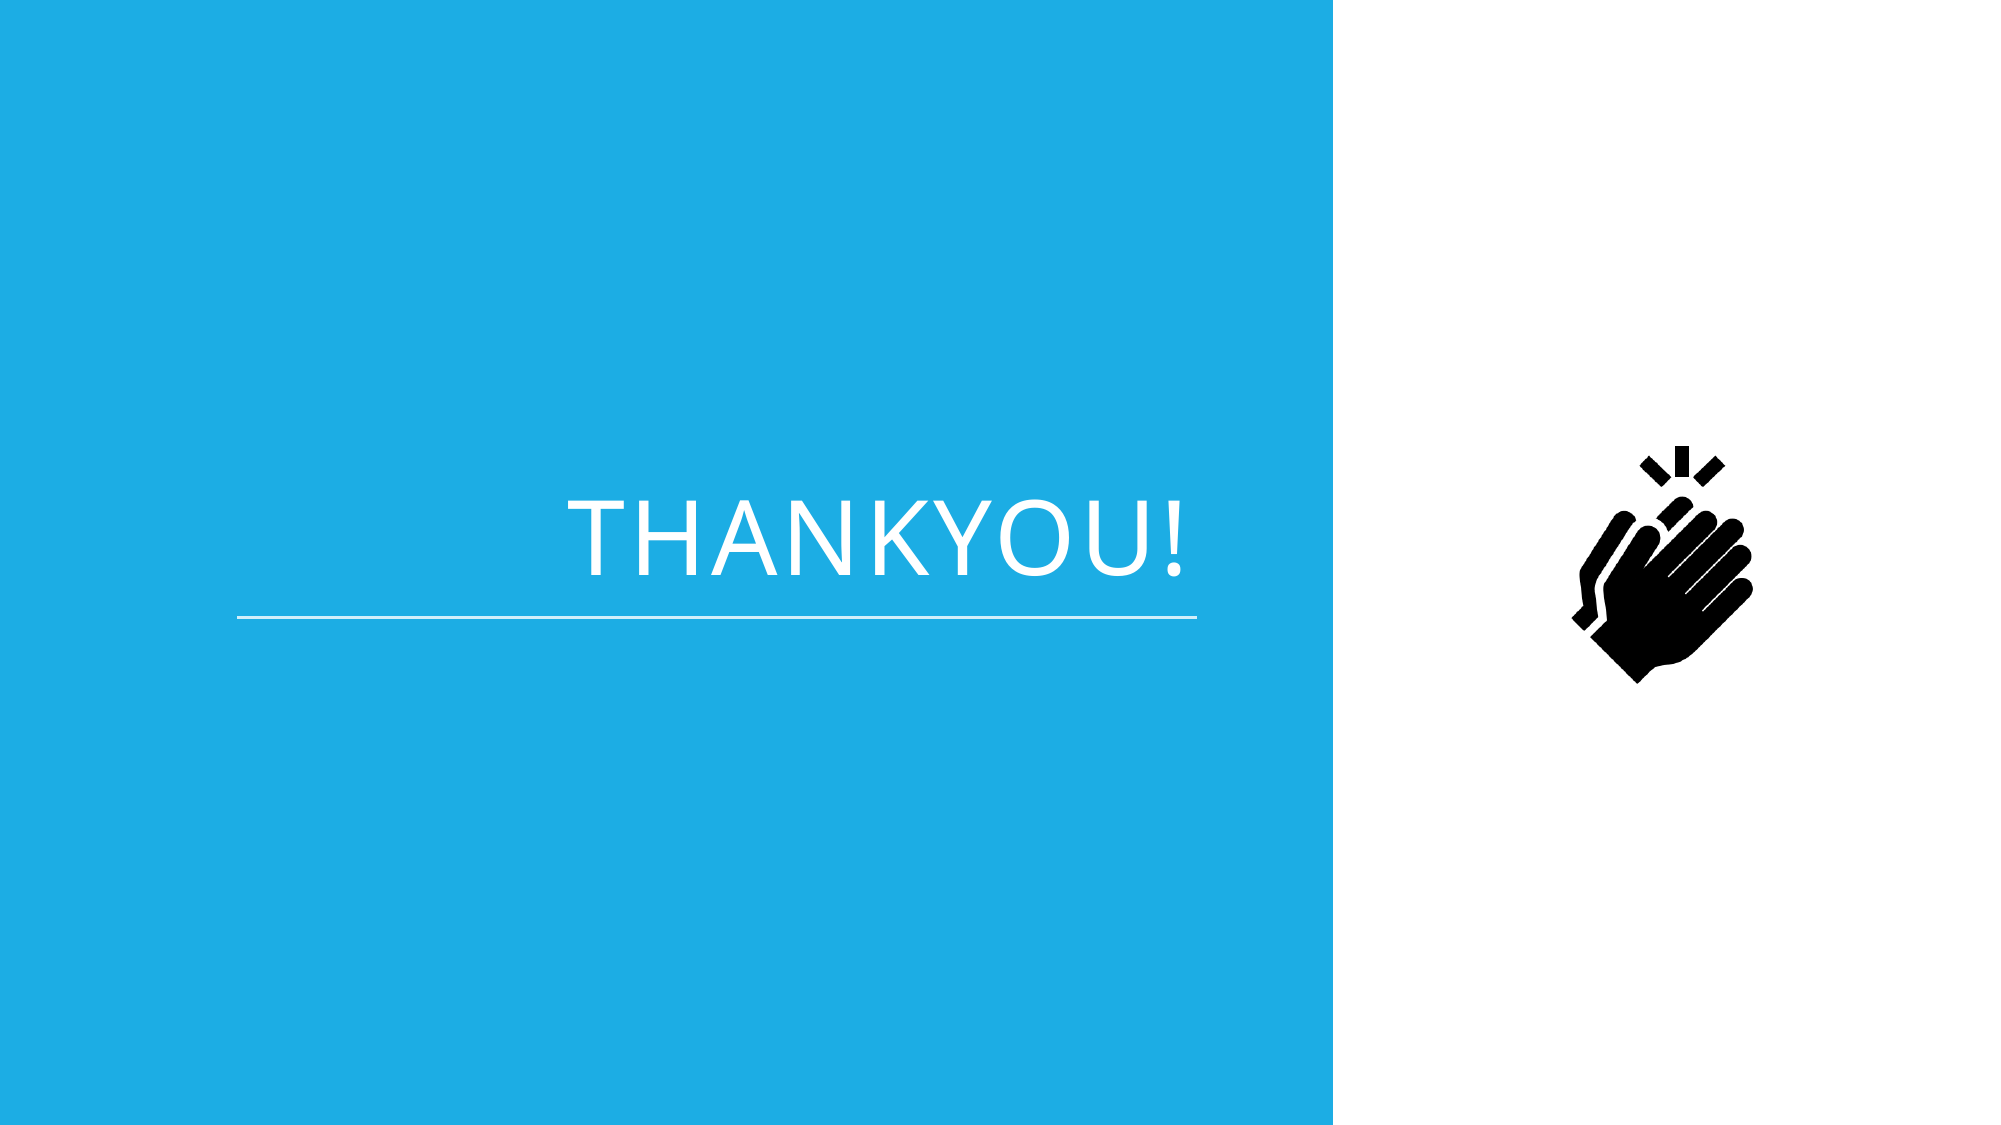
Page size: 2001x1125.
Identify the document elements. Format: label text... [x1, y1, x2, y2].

text_box [1334, 0, 2000, 1125]
picture [1526, 426, 1798, 698]
text_box [0, 0, 1334, 1125]
title Thankyou! [104, 104, 1205, 603]
